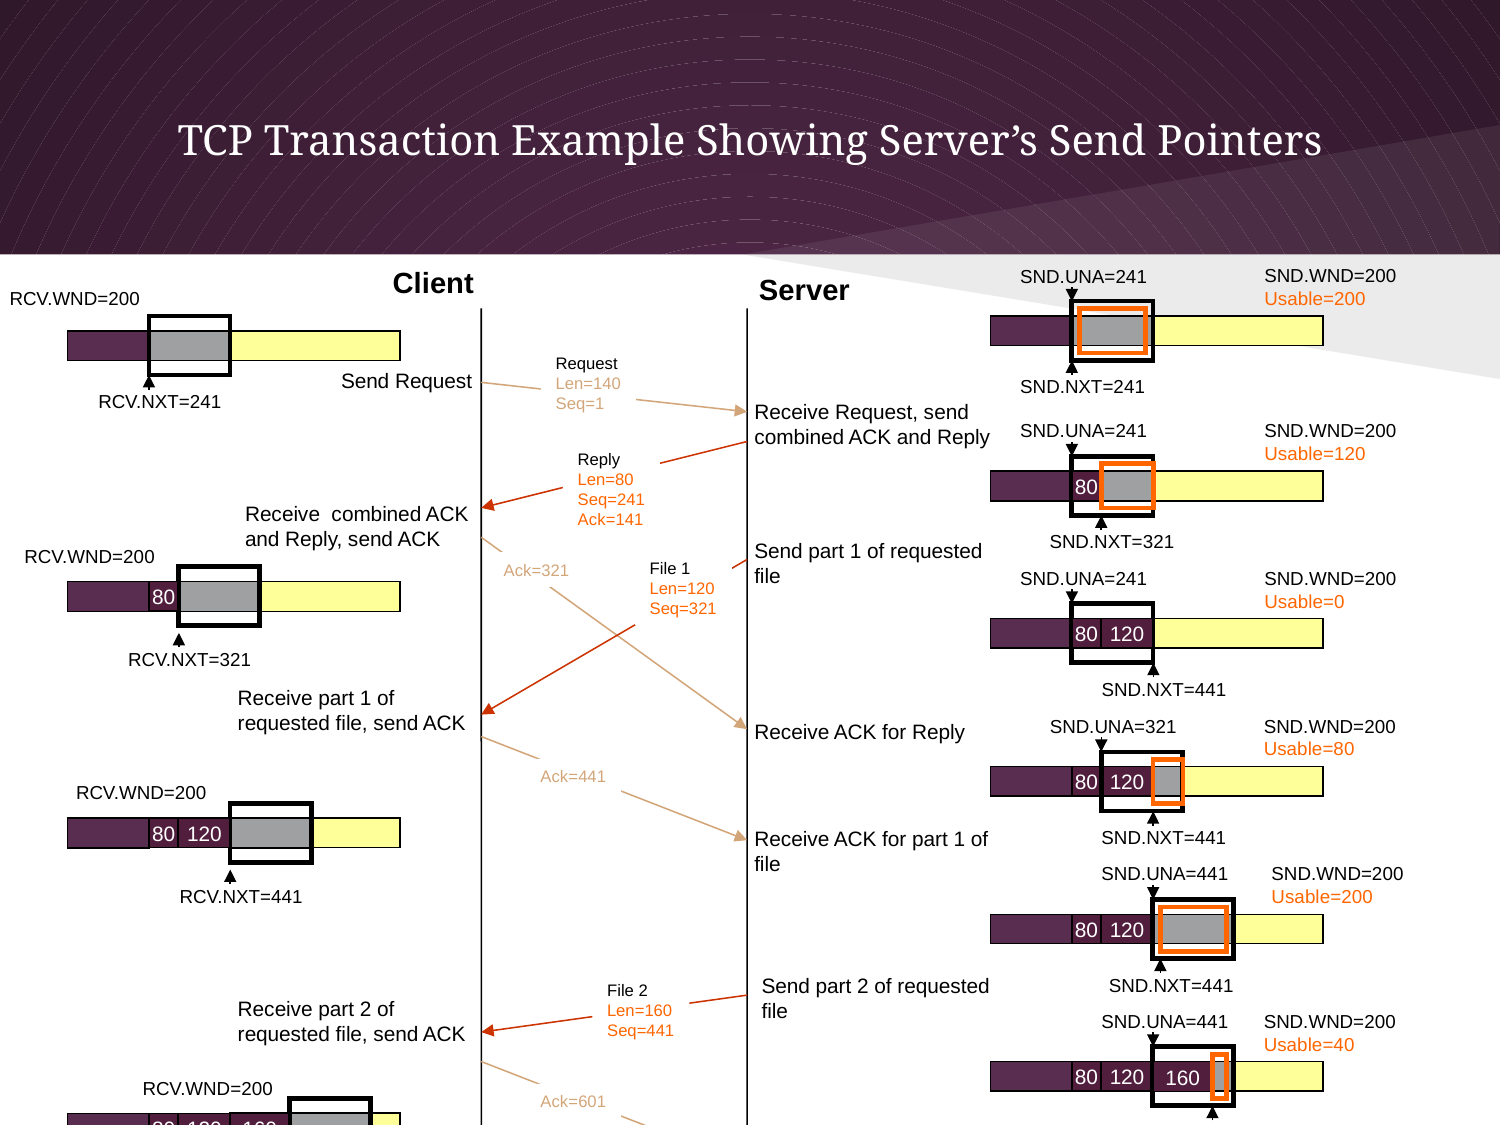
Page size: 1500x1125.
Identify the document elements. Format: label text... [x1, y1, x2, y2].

text_box Receive Request, send combined ACK and Reply [739, 390, 1013, 456]
text_box Receive part 2 of requested file, send ACK [222, 987, 477, 1053]
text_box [60, 773, 401, 915]
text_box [990, 854, 1419, 1004]
text_box Send part 1 of requested file [751, 529, 985, 595]
text_box Receive part 1 of requested file, send ACK [222, 677, 477, 743]
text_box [480, 550, 748, 715]
text_box [148, 316, 231, 376]
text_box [990, 411, 1412, 558]
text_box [990, 706, 1412, 854]
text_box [480, 345, 748, 421]
text_box RCV.NXT=241 [83, 382, 237, 420]
text_box [1153, 316, 1323, 346]
text_box [67, 330, 148, 361]
text_box SND.NXT=241 [1005, 367, 1160, 405]
text_box Server [744, 264, 866, 314]
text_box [990, 558, 1412, 706]
text_box [1079, 308, 1146, 353]
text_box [67, 1068, 401, 1125]
text_box [990, 316, 1071, 346]
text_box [480, 736, 748, 841]
text_box [1065, 287, 1079, 302]
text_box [8, 537, 401, 678]
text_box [480, 1061, 748, 1125]
text_box Send Request [326, 360, 475, 400]
text_box Receive ACK for Reply [750, 711, 985, 752]
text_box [480, 441, 748, 537]
text_box [142, 375, 156, 390]
text_box Send part 2 of requested file [746, 965, 985, 1031]
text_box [480, 537, 748, 550]
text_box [990, 1001, 1412, 1125]
text_box Receive combined ACK and Reply, send ACK [230, 492, 475, 558]
text_box SND.UNA=241 [1005, 256, 1162, 295]
text_box Client [377, 256, 489, 307]
text_box [1065, 360, 1079, 376]
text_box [480, 722, 748, 730]
text_box [231, 330, 400, 361]
text_box Receive ACK for part 1 of file [739, 817, 985, 883]
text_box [480, 972, 748, 1049]
text_box RCV.WND=200 [0, 278, 155, 317]
title TCP Transaction Example Showing Server’s Send Pointers [75, 45, 1425, 233]
text_box [1071, 301, 1153, 361]
text_box SND.WND=200 Usable=200 [1249, 256, 1412, 317]
